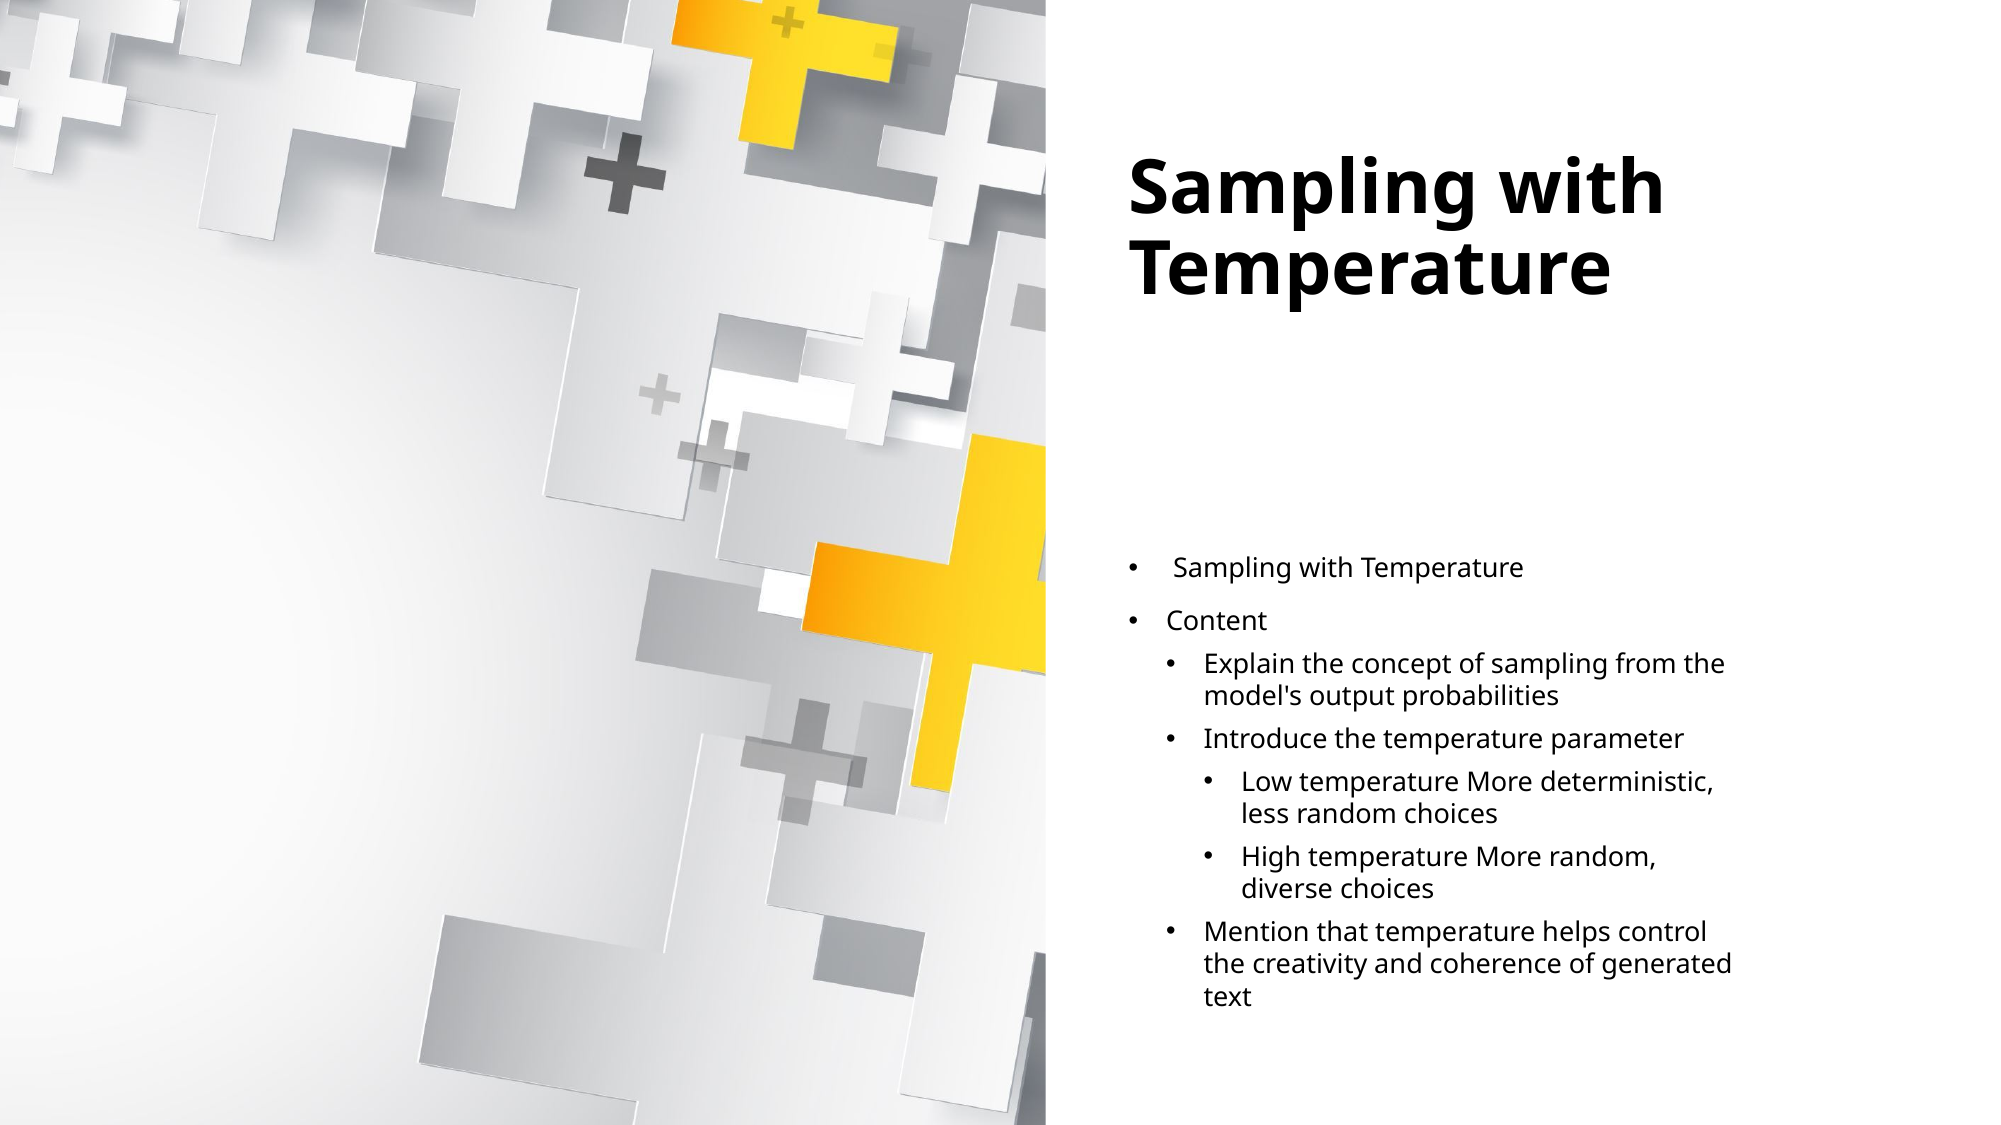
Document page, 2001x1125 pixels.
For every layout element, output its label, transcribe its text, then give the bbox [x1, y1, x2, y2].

picture [0, 0, 1046, 1125]
title Sampling with Temperature [1113, 140, 1765, 473]
list Sampling with Temperature Content Explain the concept of sampling from the model's output probabilities Introduce the temperature parameter Low temperature More deterministic, less random choices High temperature More random, diverse choices Mention that temperature helps control the creativity and coherence of generated text [1113, 538, 1765, 1024]
